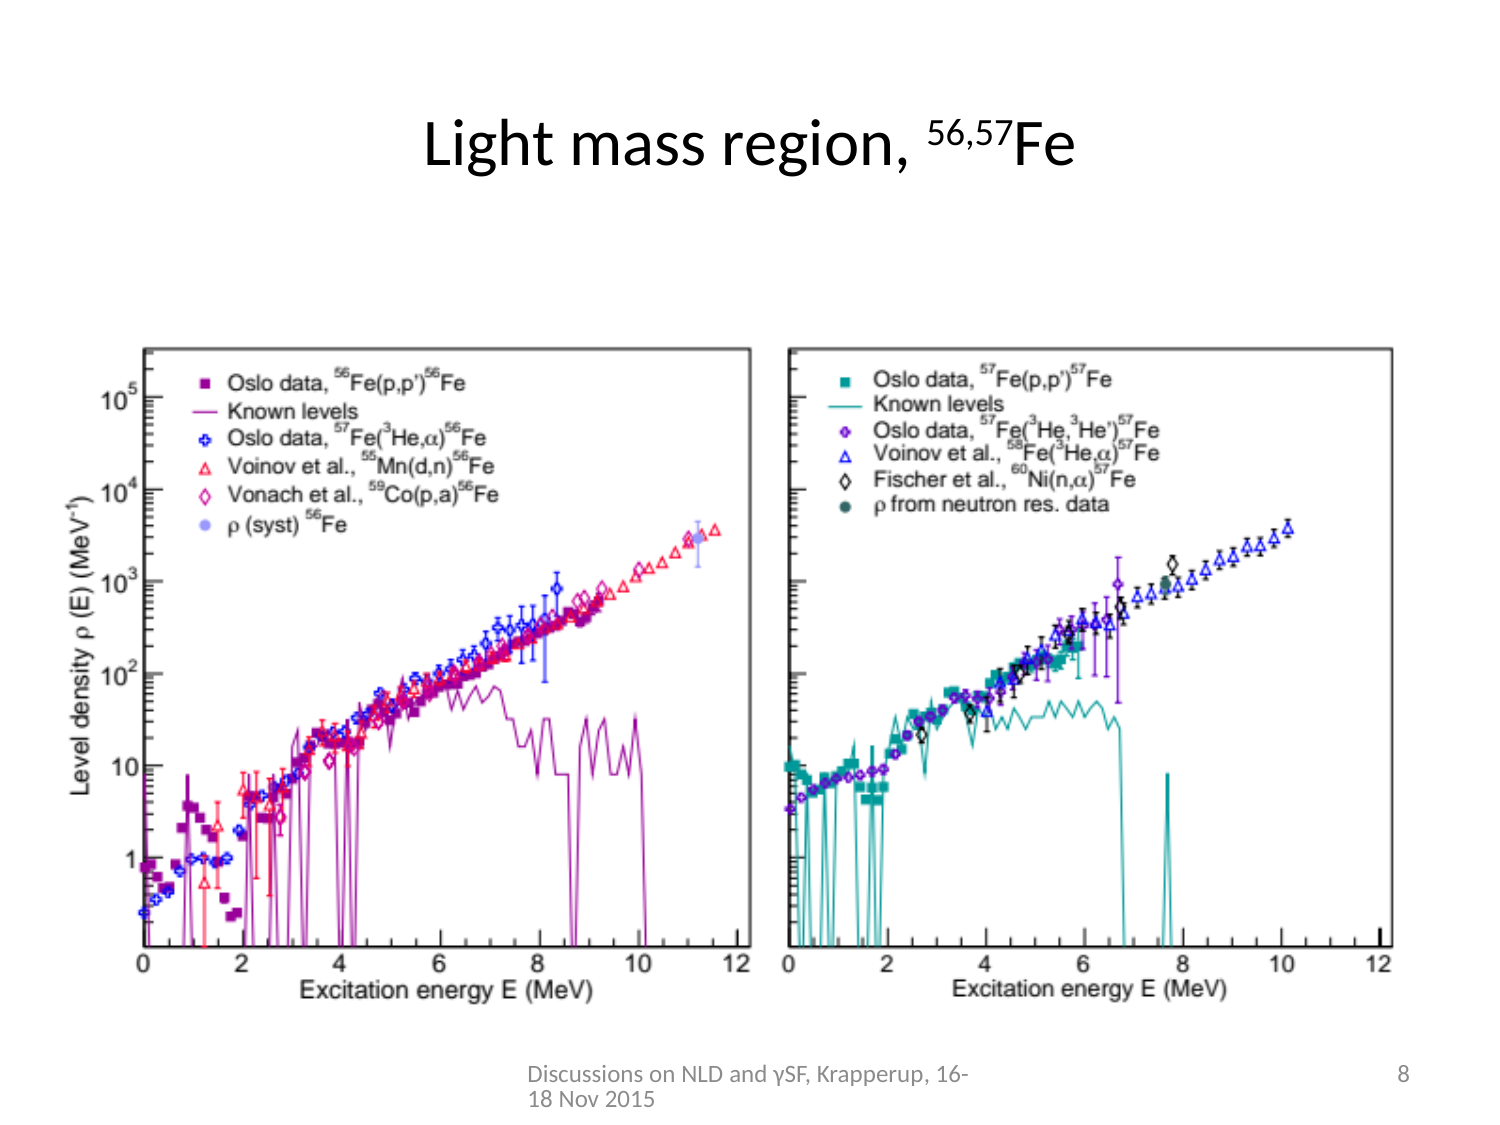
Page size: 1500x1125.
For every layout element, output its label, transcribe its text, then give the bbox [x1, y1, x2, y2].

title Light mass region, 56,57Fe [75, 45, 1425, 233]
footer Discussions on NLD and γSF, Krapperup, 16-18 Nov 2015 [512, 1042, 988, 1103]
picture [44, 274, 1463, 1026]
slide_number 8 [1074, 1042, 1425, 1103]
